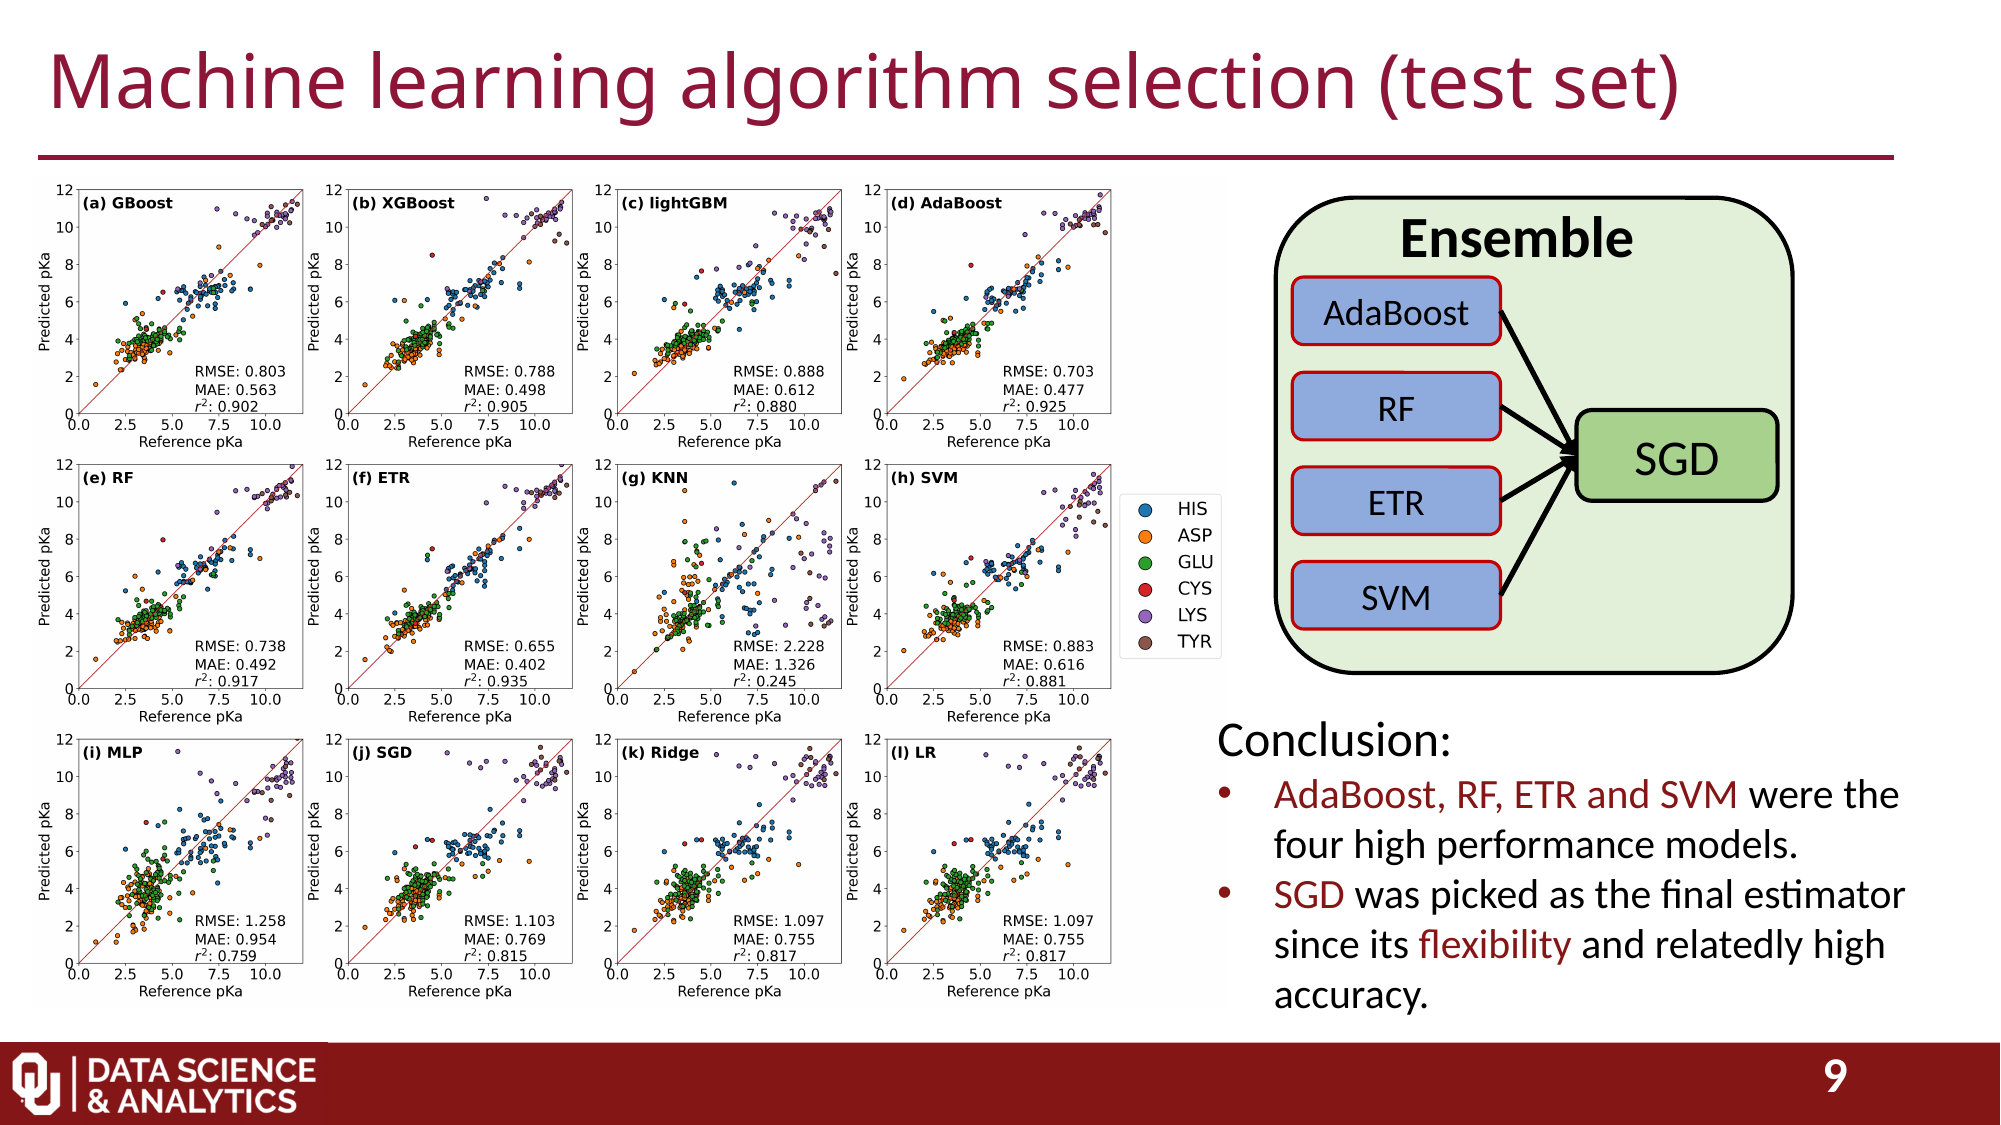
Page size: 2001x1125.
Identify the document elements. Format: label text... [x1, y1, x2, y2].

picture [32, 176, 1228, 1008]
text_box RF [1291, 371, 1500, 441]
text_box SVM [1291, 560, 1502, 631]
text_box Conclusion: AdaBoost, RF, ETR and SVM were the four high performance models. SGD was picked as the final estimator since its flexibility and relatedly high accuracy. [1202, 699, 1968, 1025]
text_box Ensemble [1385, 192, 1650, 277]
text_box ETR [1291, 465, 1500, 536]
text_box SGD [1577, 408, 1779, 502]
text_box AdaBoost [1291, 275, 1502, 346]
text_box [1500, 406, 1577, 455]
slide_number 9 [1412, 1042, 1863, 1103]
text_box [1274, 196, 1794, 675]
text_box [1500, 310, 1577, 406]
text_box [1500, 455, 1577, 596]
picture [0, 1042, 328, 1125]
title Machine learning algorithm selection (test set) [32, 6, 1758, 162]
